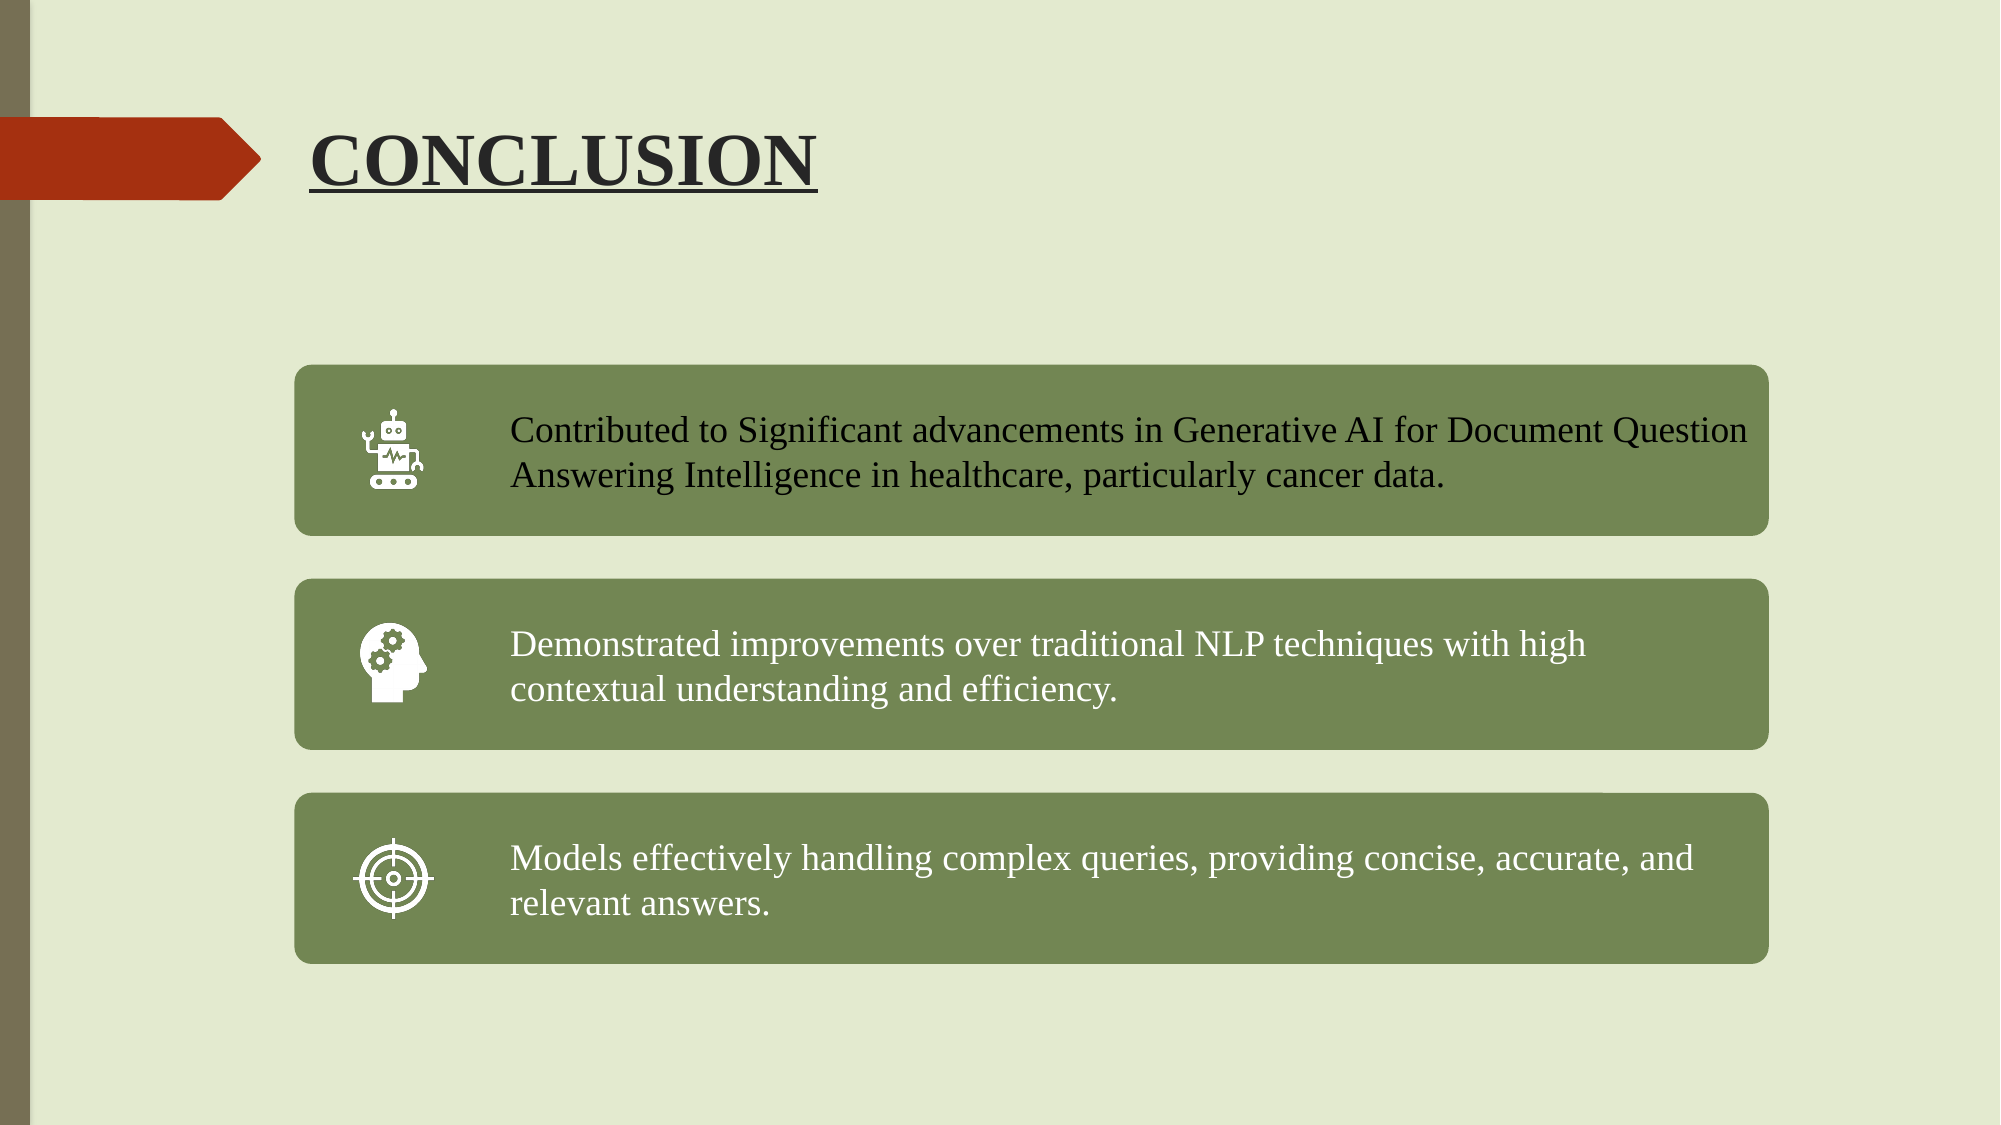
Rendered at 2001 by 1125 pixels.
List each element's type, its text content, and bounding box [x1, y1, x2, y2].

title CONCLUSION [294, 102, 1888, 313]
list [294, 364, 1769, 965]
text_box [31, 0, 2000, 1125]
text_box [0, 117, 262, 201]
text_box [0, 0, 31, 117]
text_box [0, 200, 31, 1125]
